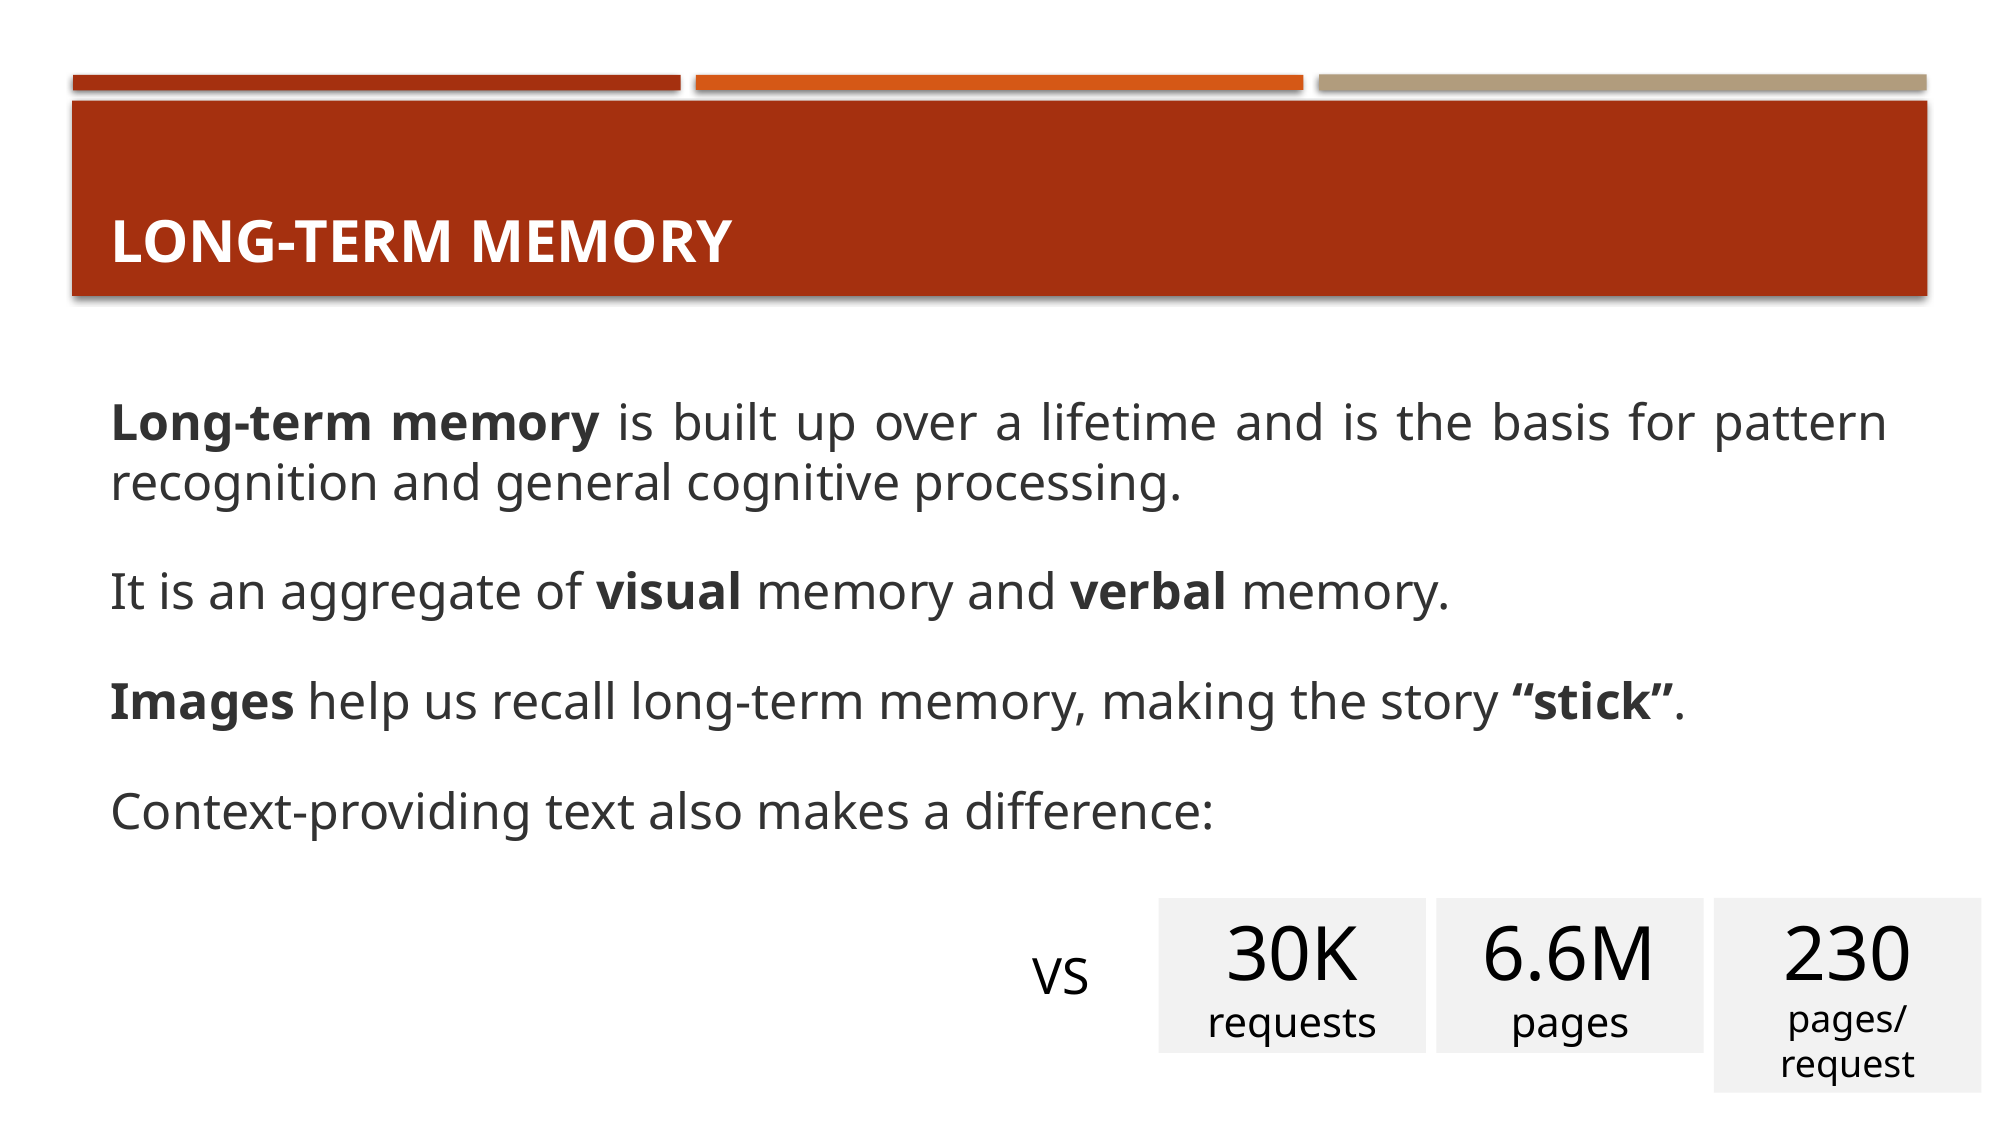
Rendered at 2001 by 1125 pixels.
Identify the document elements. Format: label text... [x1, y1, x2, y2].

text_box 230 pages/request [1713, 897, 1982, 1093]
text_box VS [1017, 936, 1105, 1012]
text_box 6.6M pages [1436, 898, 1704, 1053]
text_box [14, 1008, 1931, 1125]
list Long-term memory is built up over a lifetime and is the basis for pattern recognition and general cognitive processing. It is an aggregate of visual memory and verbal memory. Images help us recall long-term memory, making the story “stick”. Context-providing text also makes a difference: [95, 357, 1905, 1037]
title LONG-TERM MEMORY [95, 115, 1905, 282]
text_box 30K requests [1158, 898, 1426, 1053]
